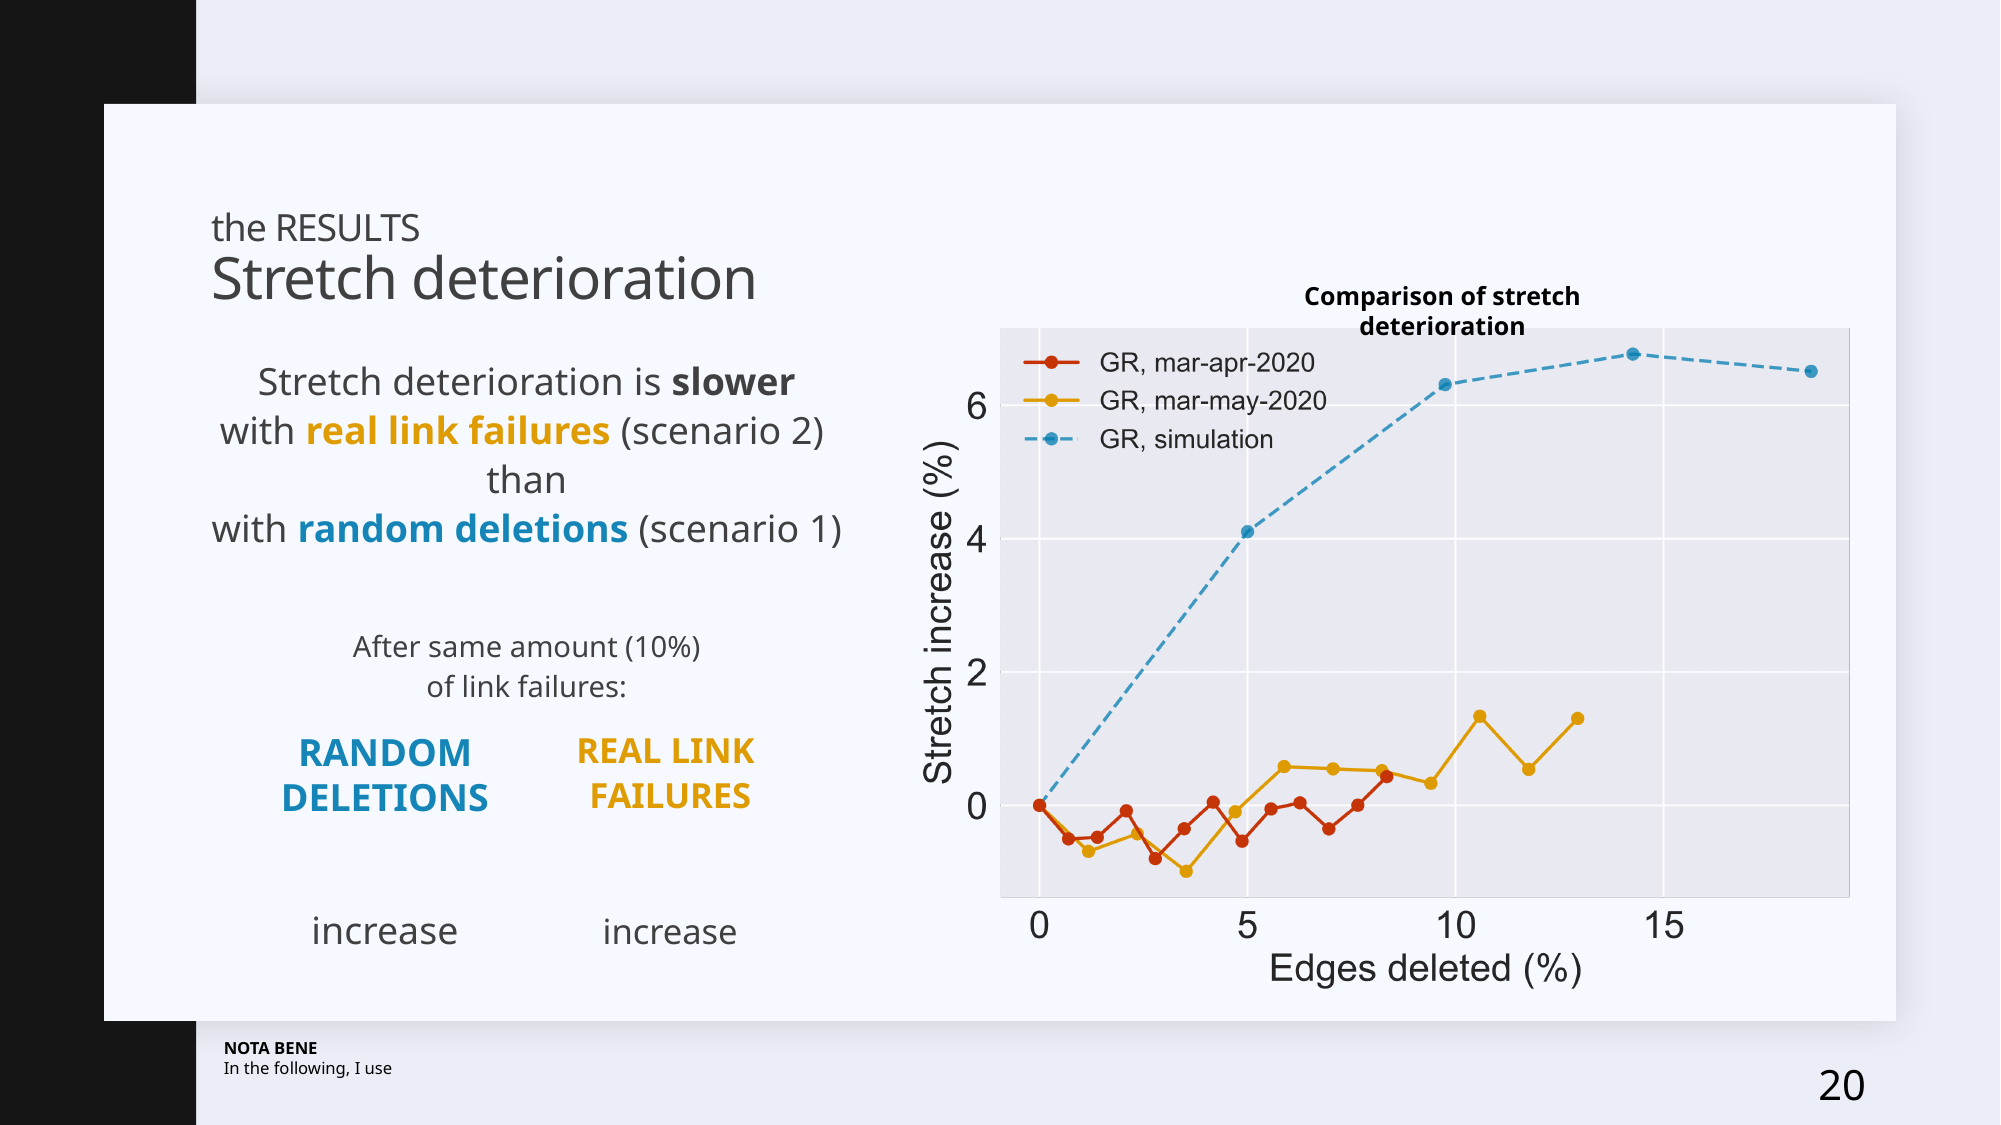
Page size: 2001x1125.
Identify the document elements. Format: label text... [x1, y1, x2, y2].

slide_number 20 [1803, 1057, 1932, 1118]
text_box Stretch deterioration is slower with real link failures (scenario 2) than with random deletions (scenario 1) [167, 350, 887, 563]
text_box After same amount (10%) of link failures: [241, 621, 812, 722]
title the RESULTS Stretch deterioration [196, 154, 1064, 367]
picture [922, 327, 1851, 989]
text_box Comparison of stretch deterioration [1221, 273, 1664, 324]
